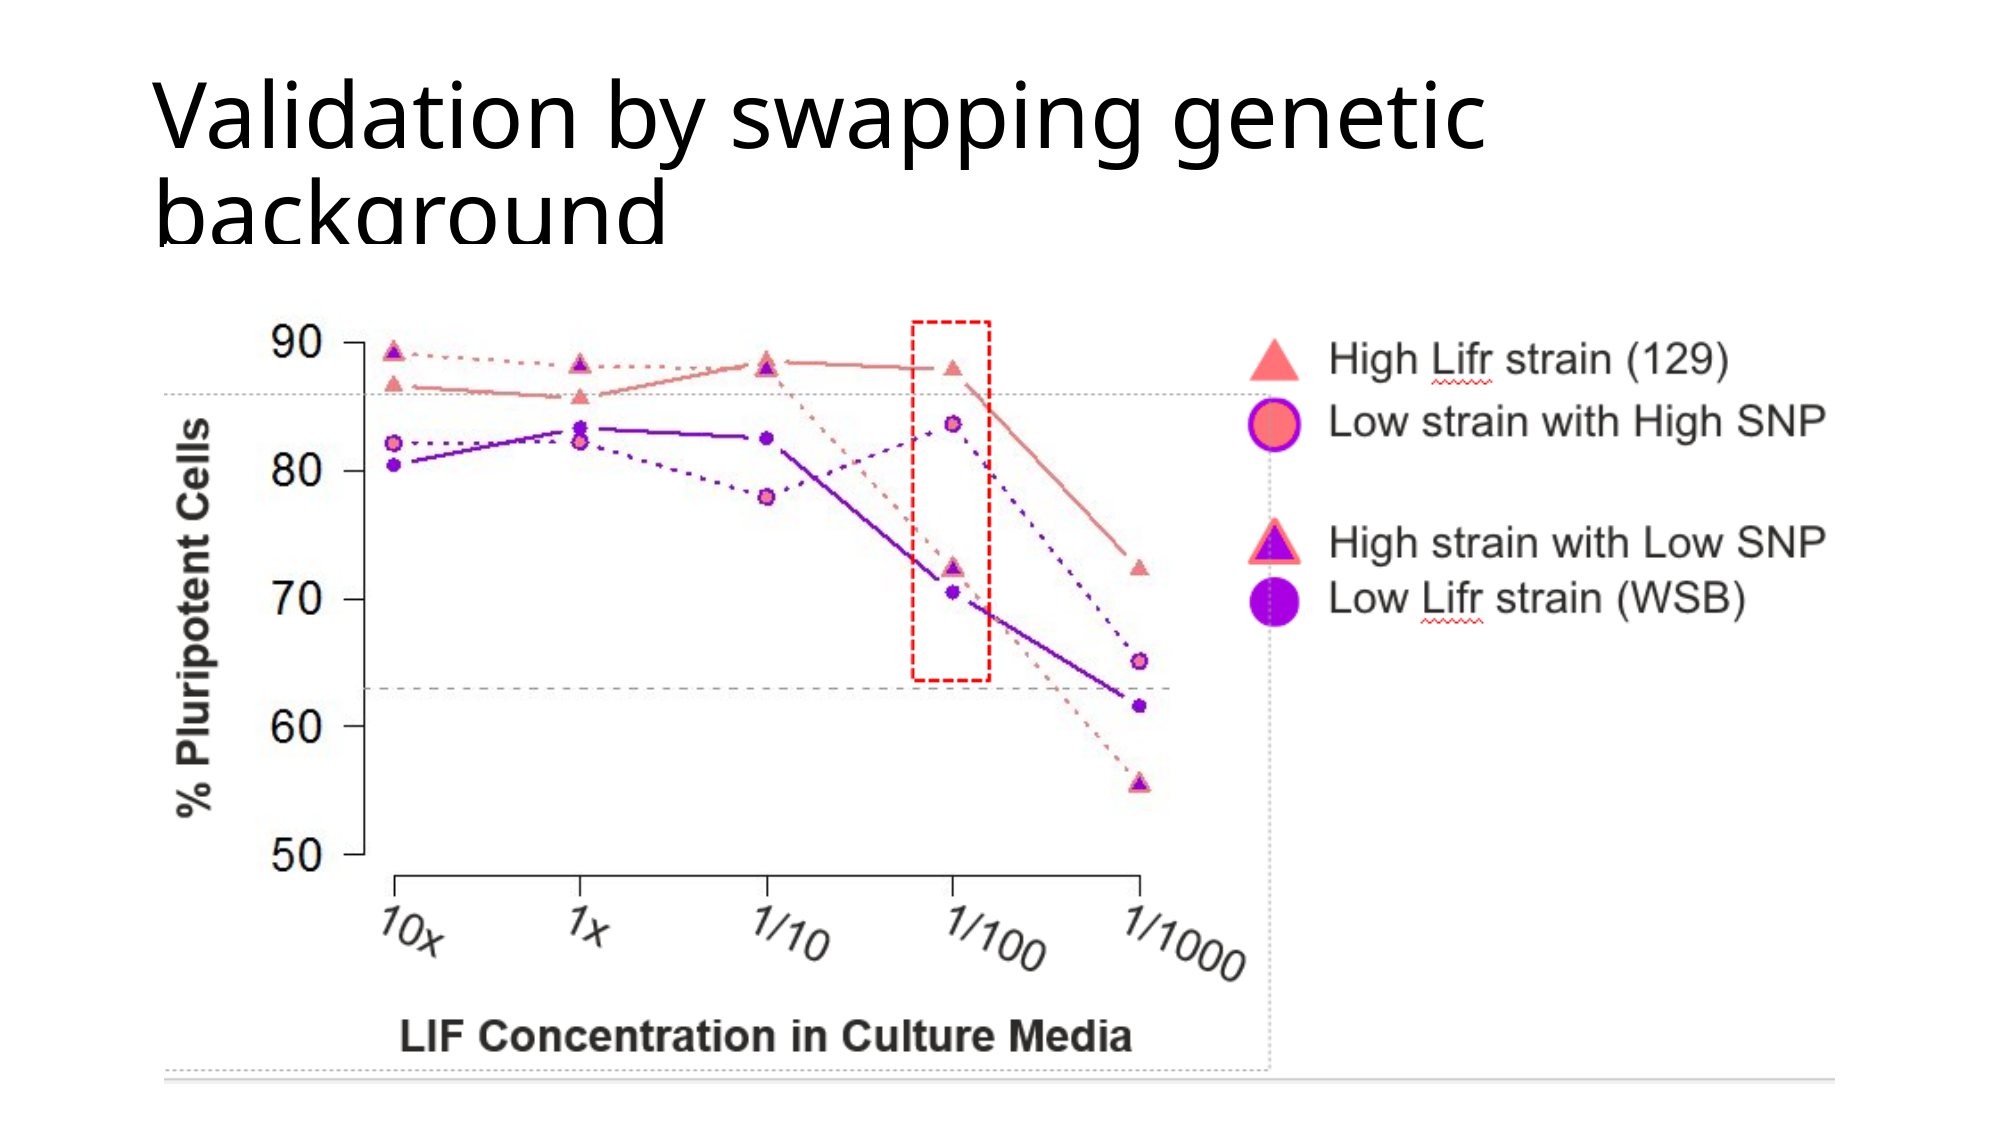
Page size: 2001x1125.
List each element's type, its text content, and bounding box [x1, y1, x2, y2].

title Validation by swapping genetic background [137, 59, 1863, 278]
picture [164, 244, 1835, 1084]
